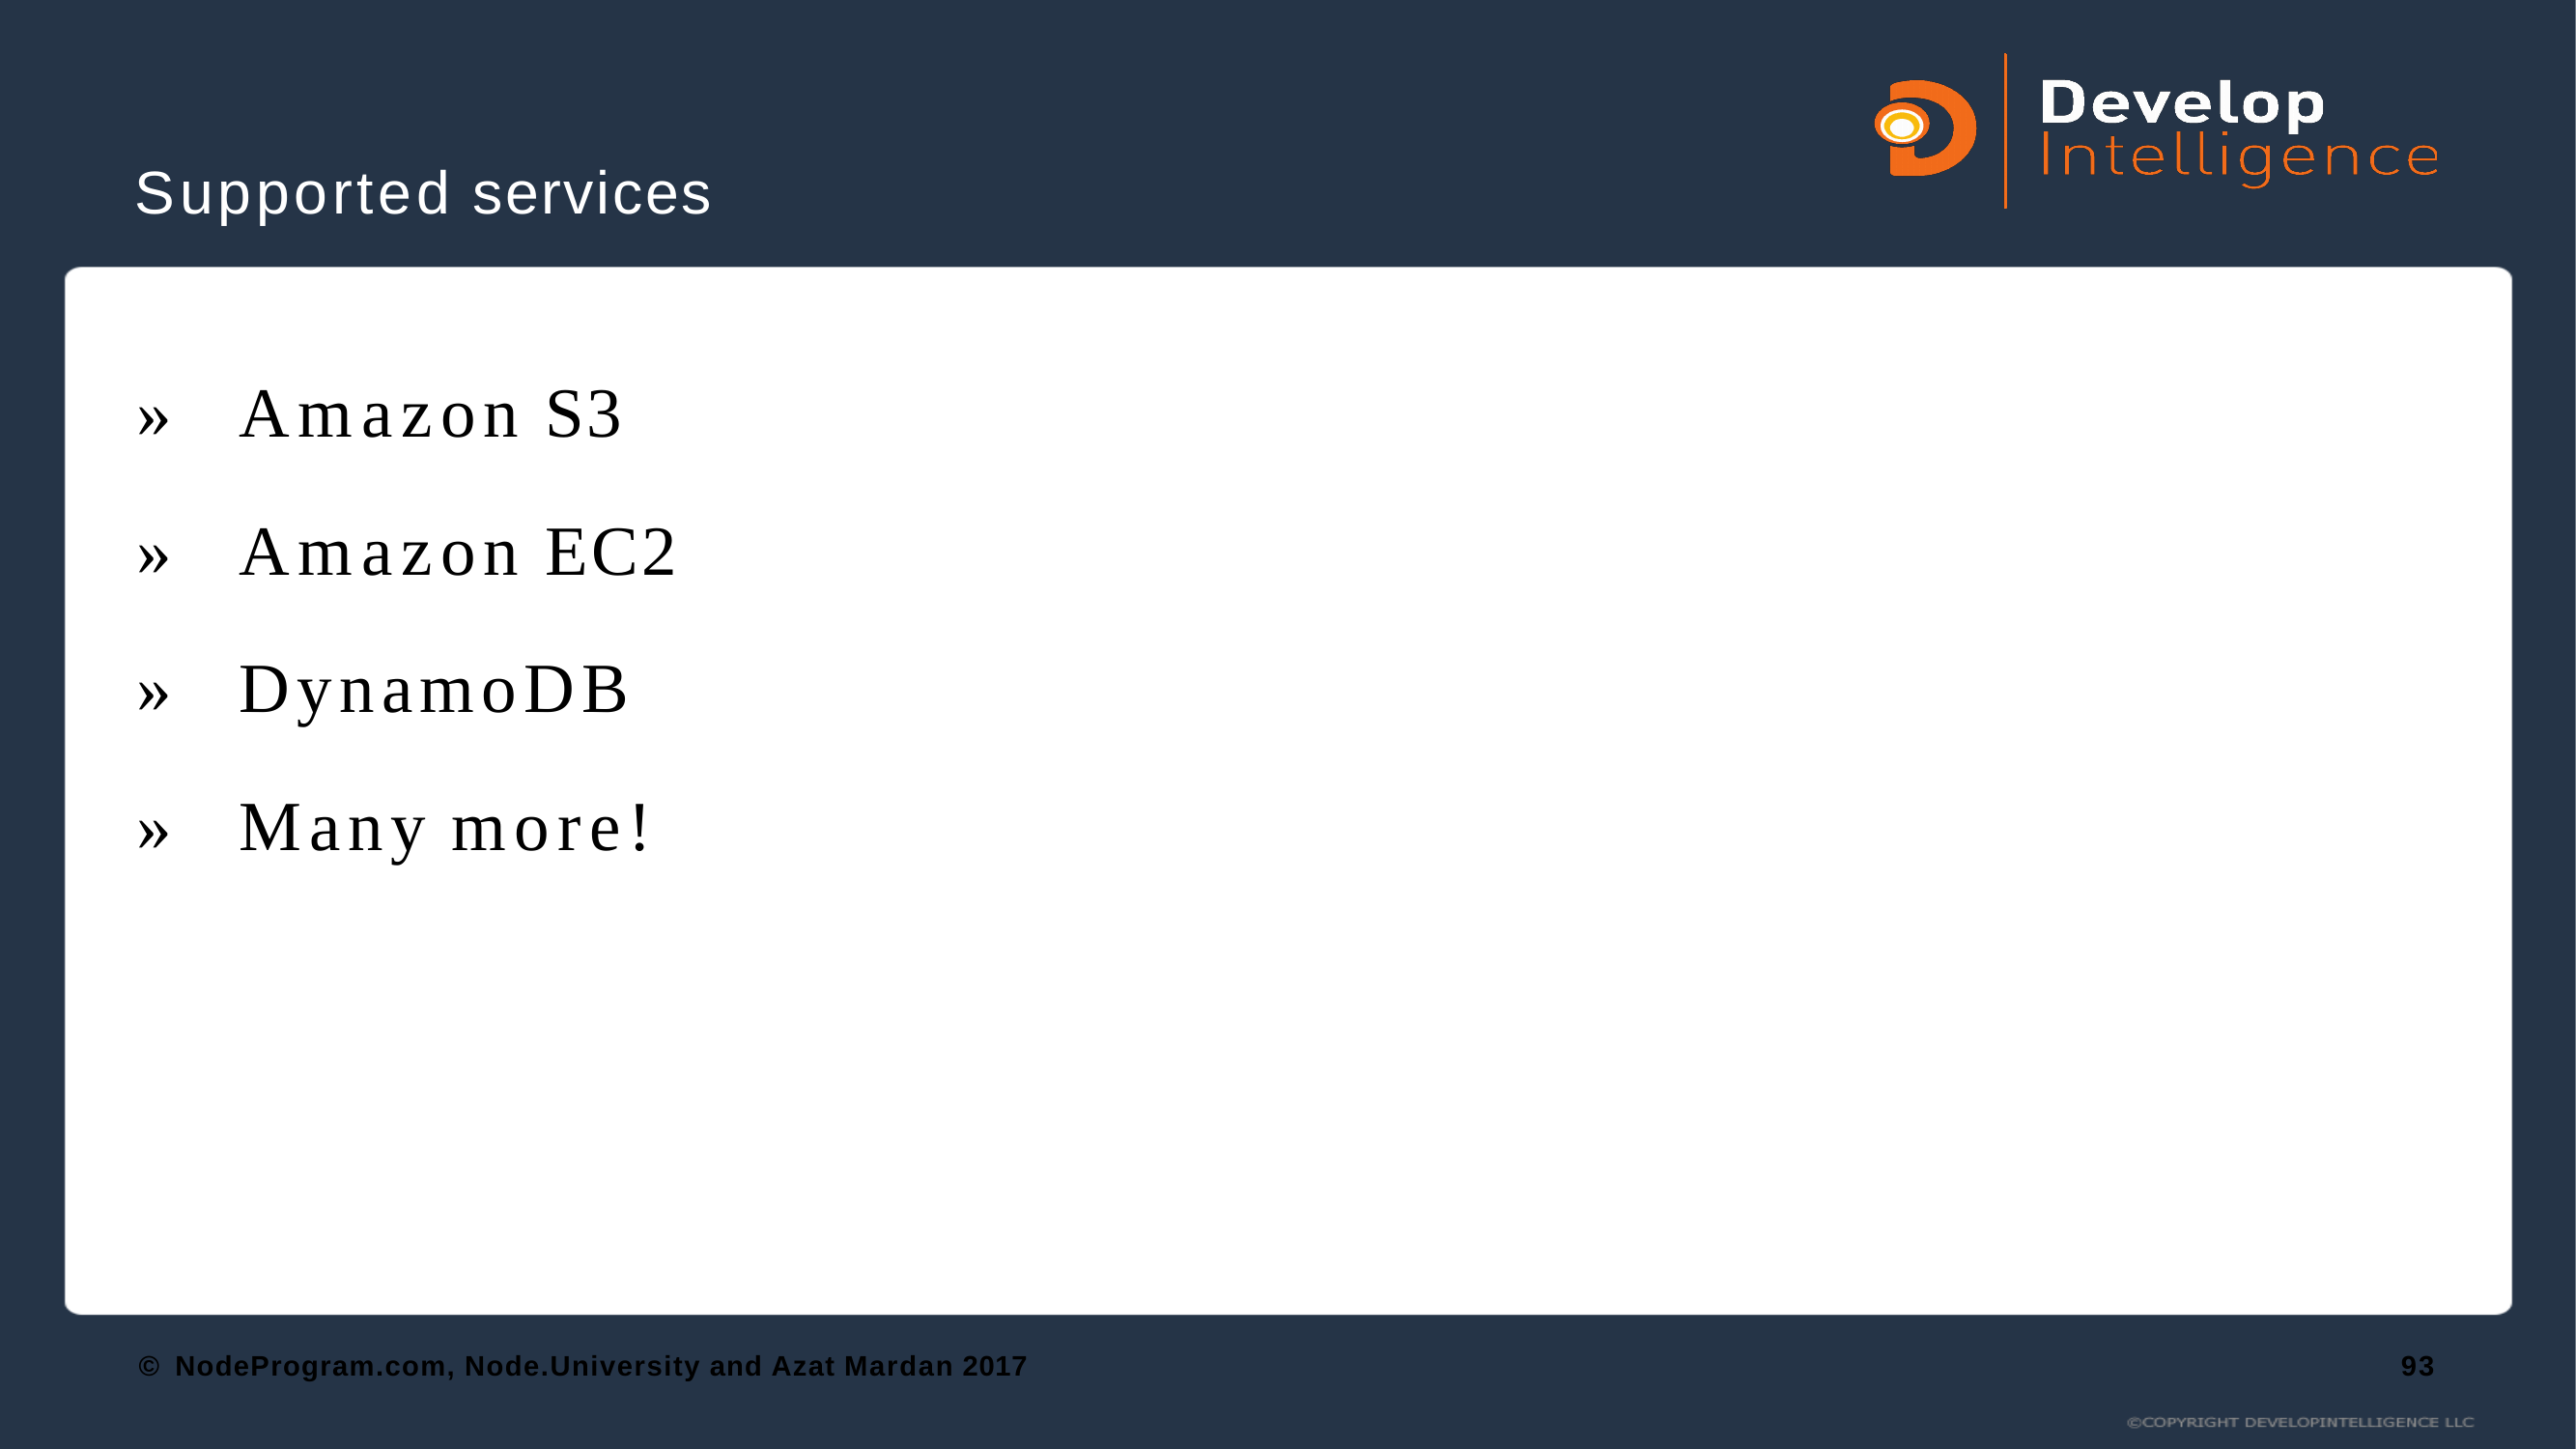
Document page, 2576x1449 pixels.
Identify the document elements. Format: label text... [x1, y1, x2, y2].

picture [0, 0, 2576, 1449]
title Supported services [132, 67, 1417, 312]
footer © NodeProgram.com, Node.University and Azat Mardan 2017 [136, 1347, 1034, 1449]
slide_number 93 [2383, 1347, 2442, 1449]
text_box » Amazon S3 » Amazon EC2 » DynamoDB » Many more! [134, 364, 683, 865]
